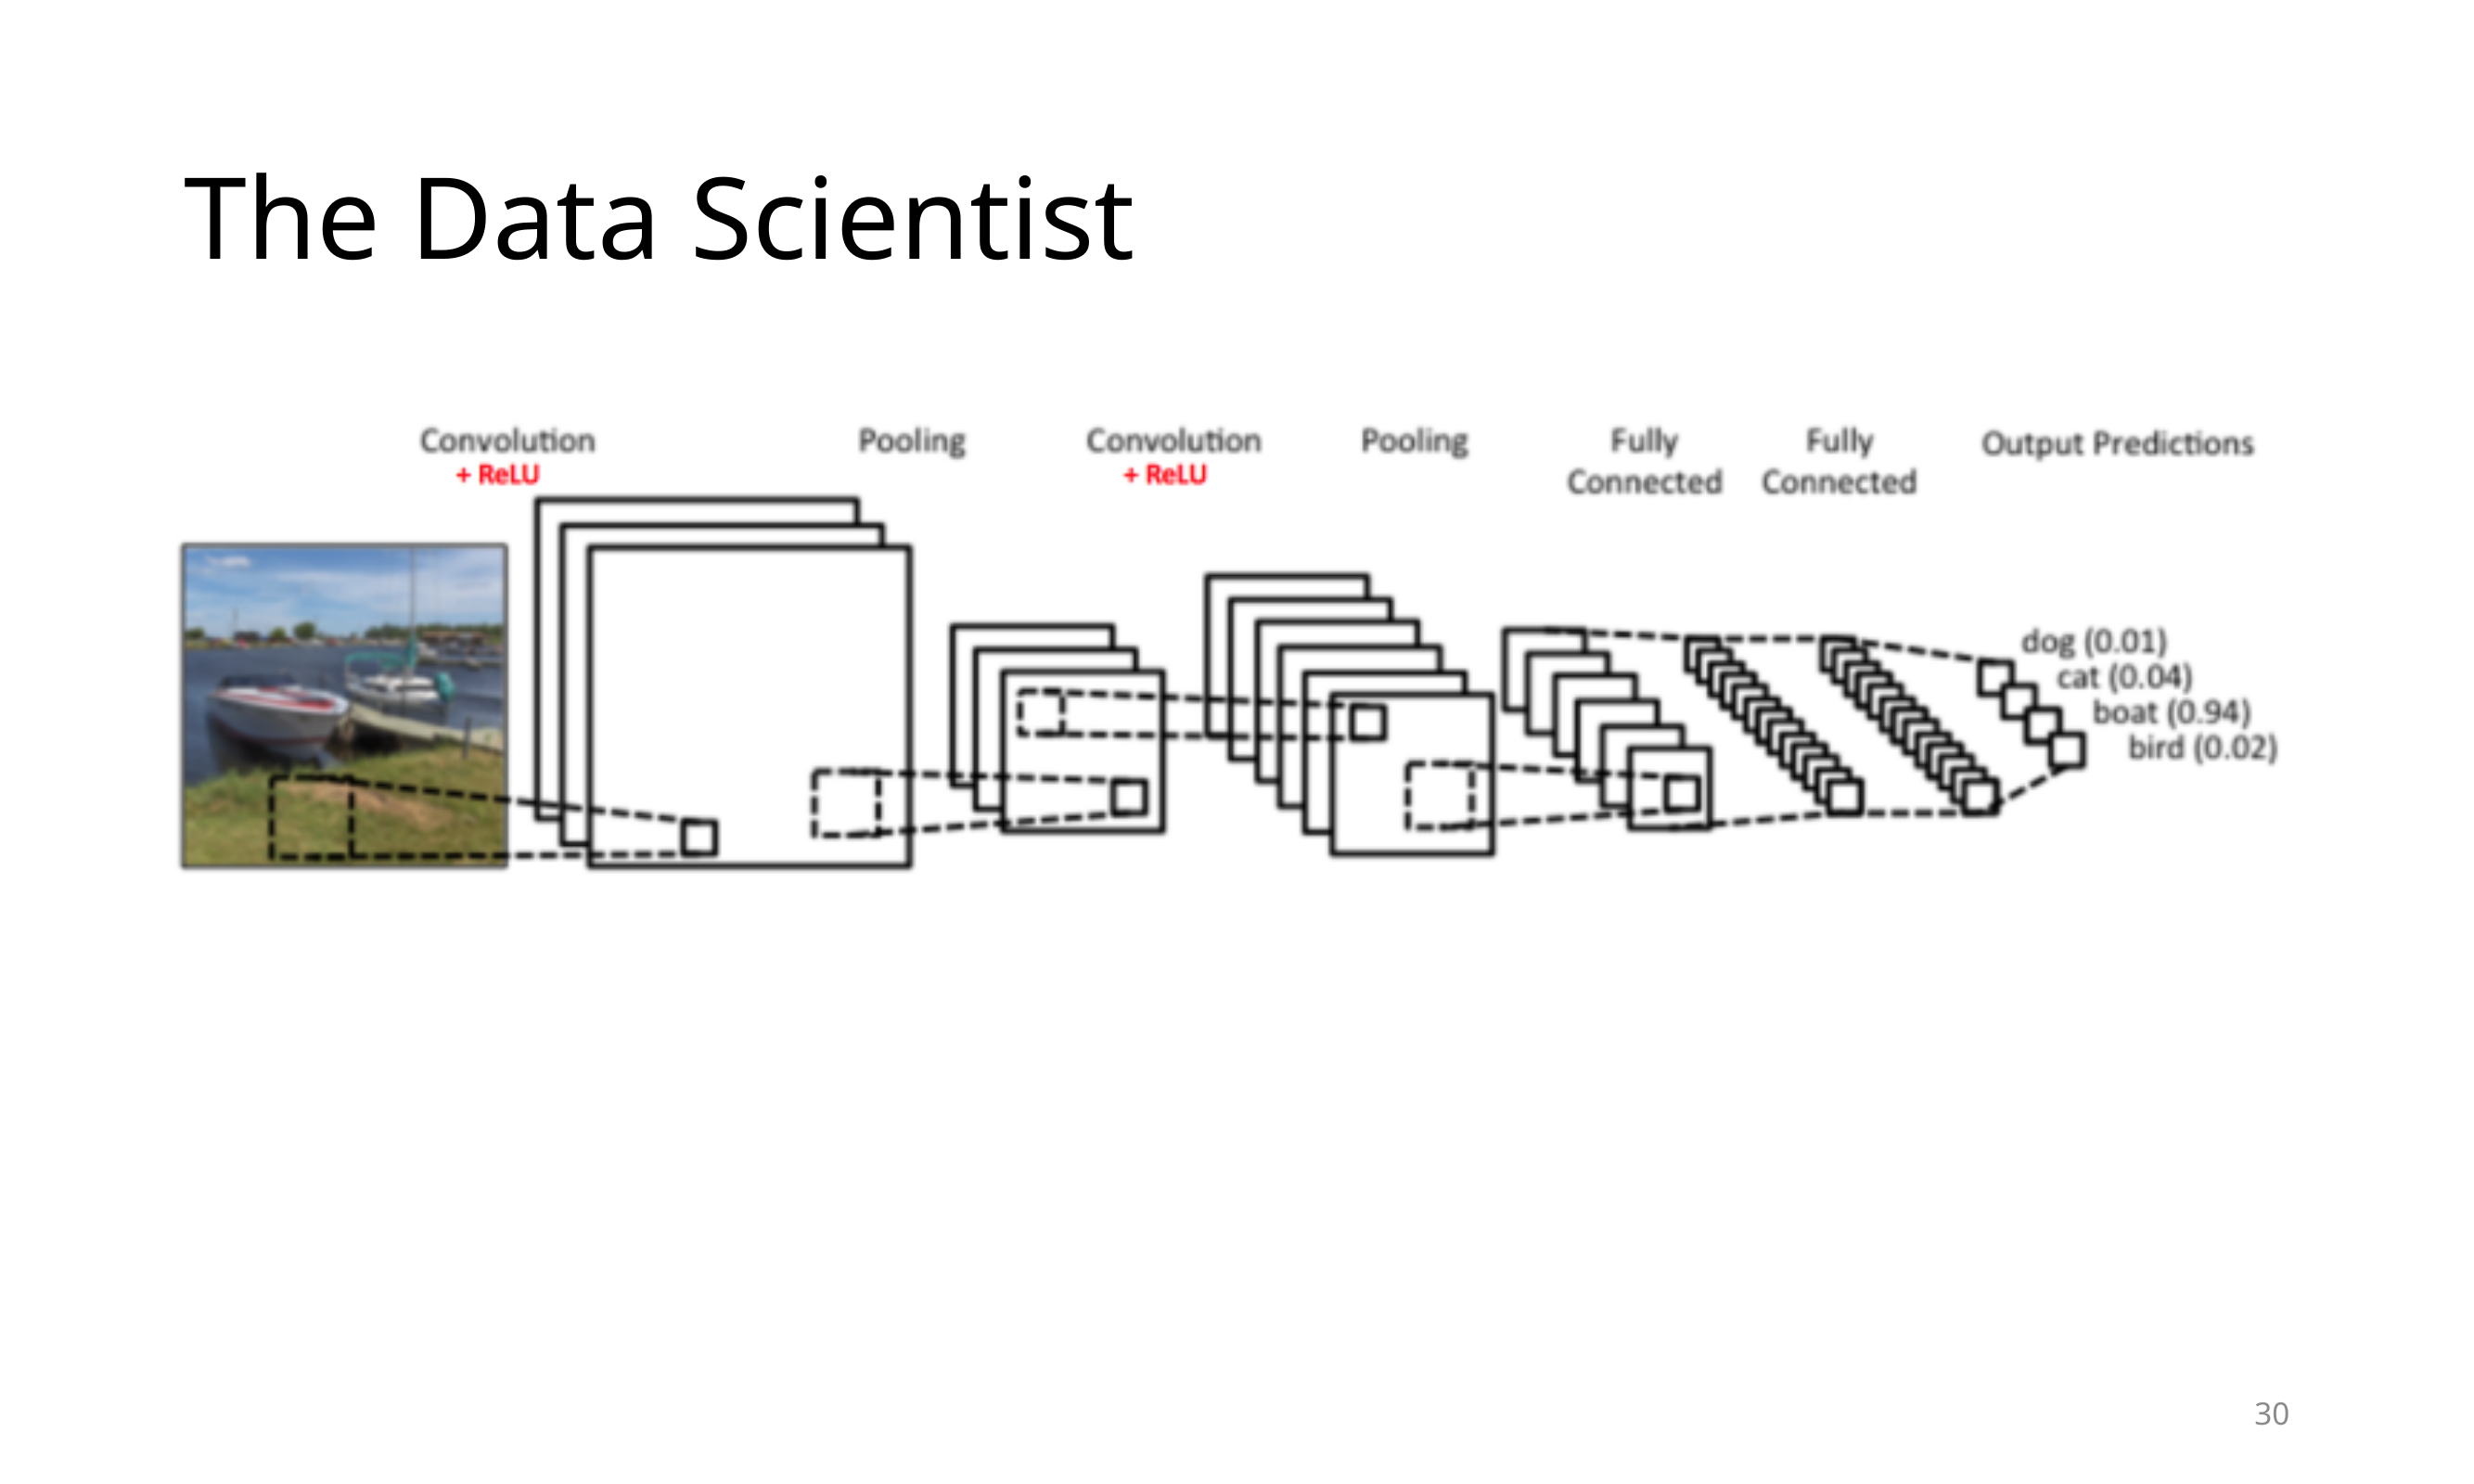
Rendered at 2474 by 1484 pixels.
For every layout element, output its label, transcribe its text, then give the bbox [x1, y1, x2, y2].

slide_number 30 [1747, 1375, 2304, 1455]
title The Data Scientist [170, 79, 2304, 366]
picture [160, 394, 2304, 905]
